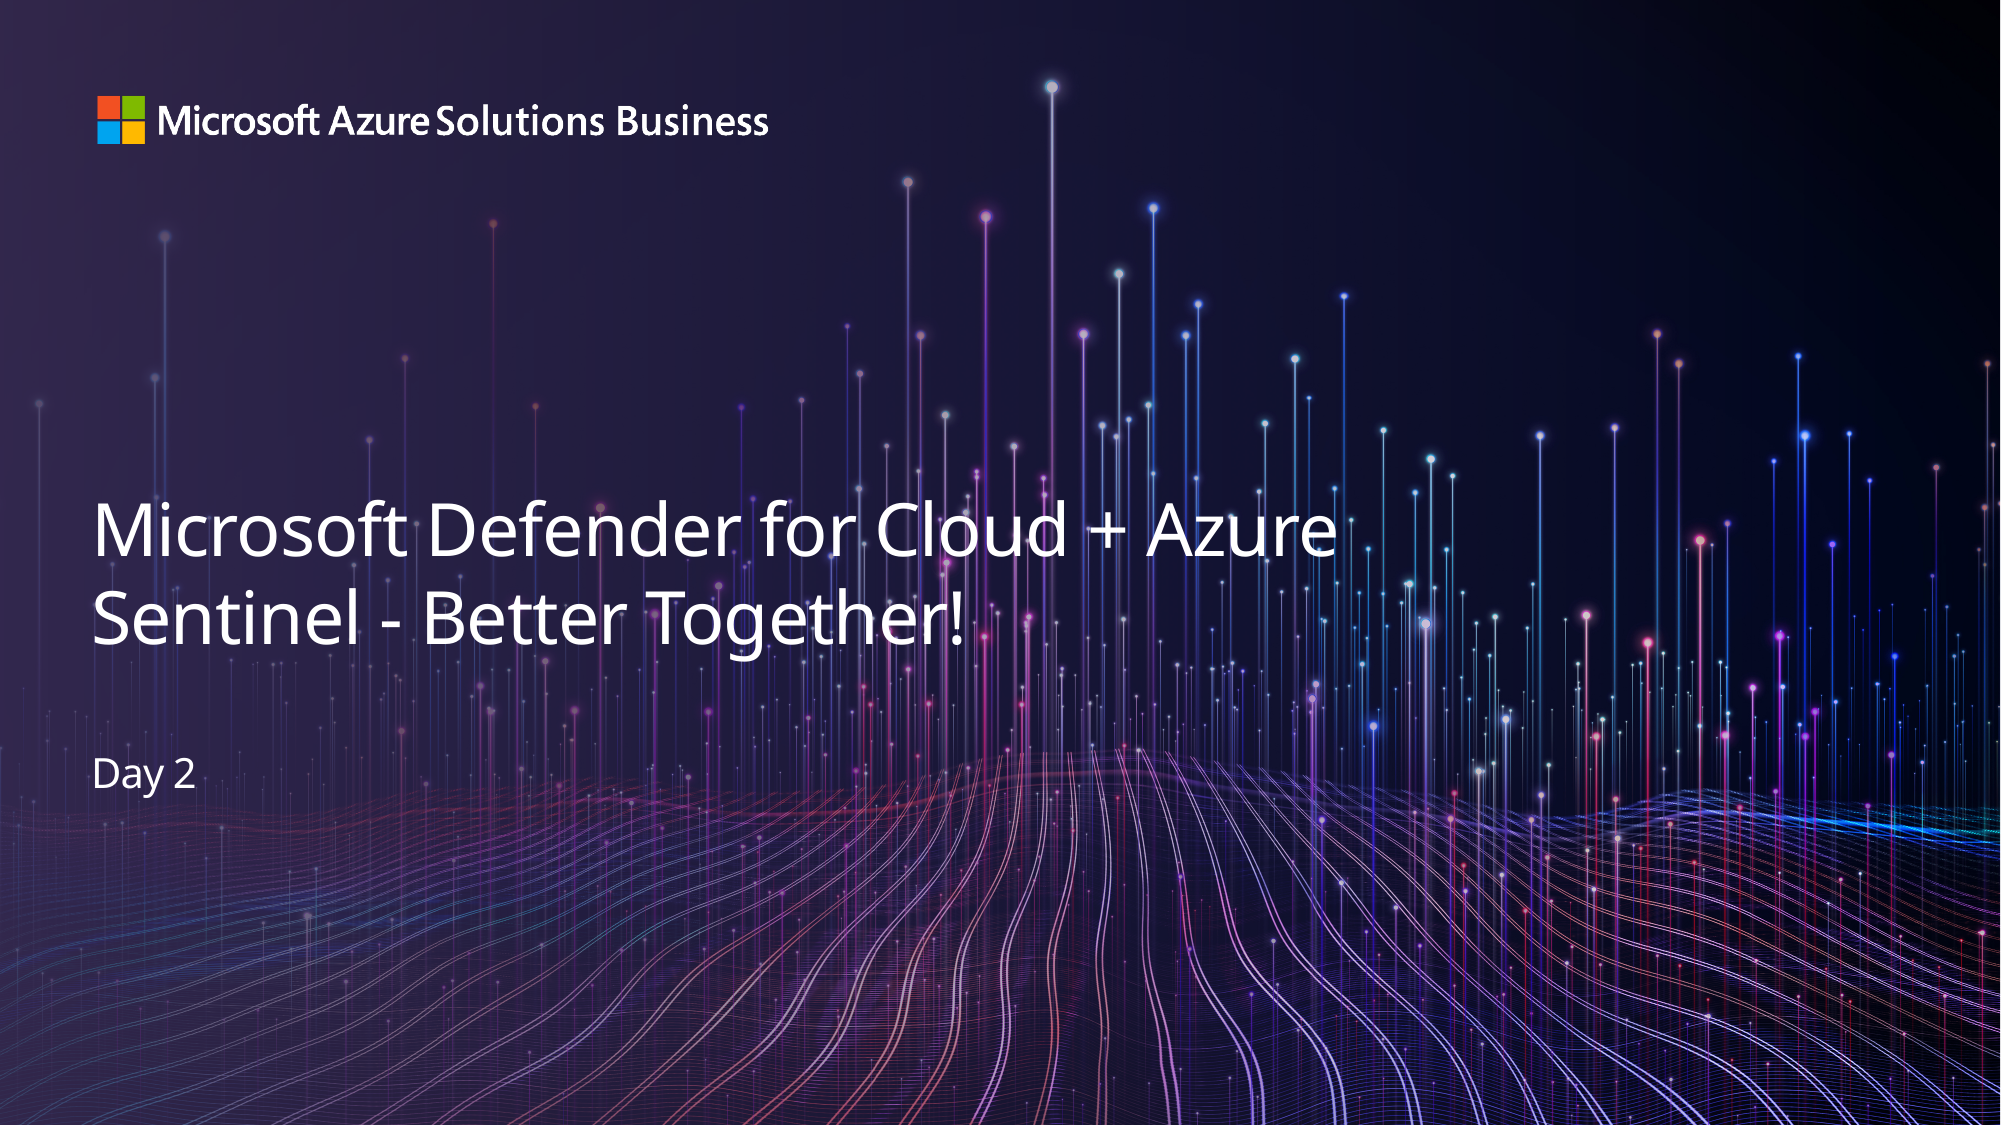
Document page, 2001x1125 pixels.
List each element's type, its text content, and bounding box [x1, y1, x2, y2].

title Microsoft Defender for Cloud + Azure Sentinel - Better Together! Day 2 [91, 479, 1474, 798]
picture [1266, 0, 2001, 1125]
picture [89, 91, 776, 148]
